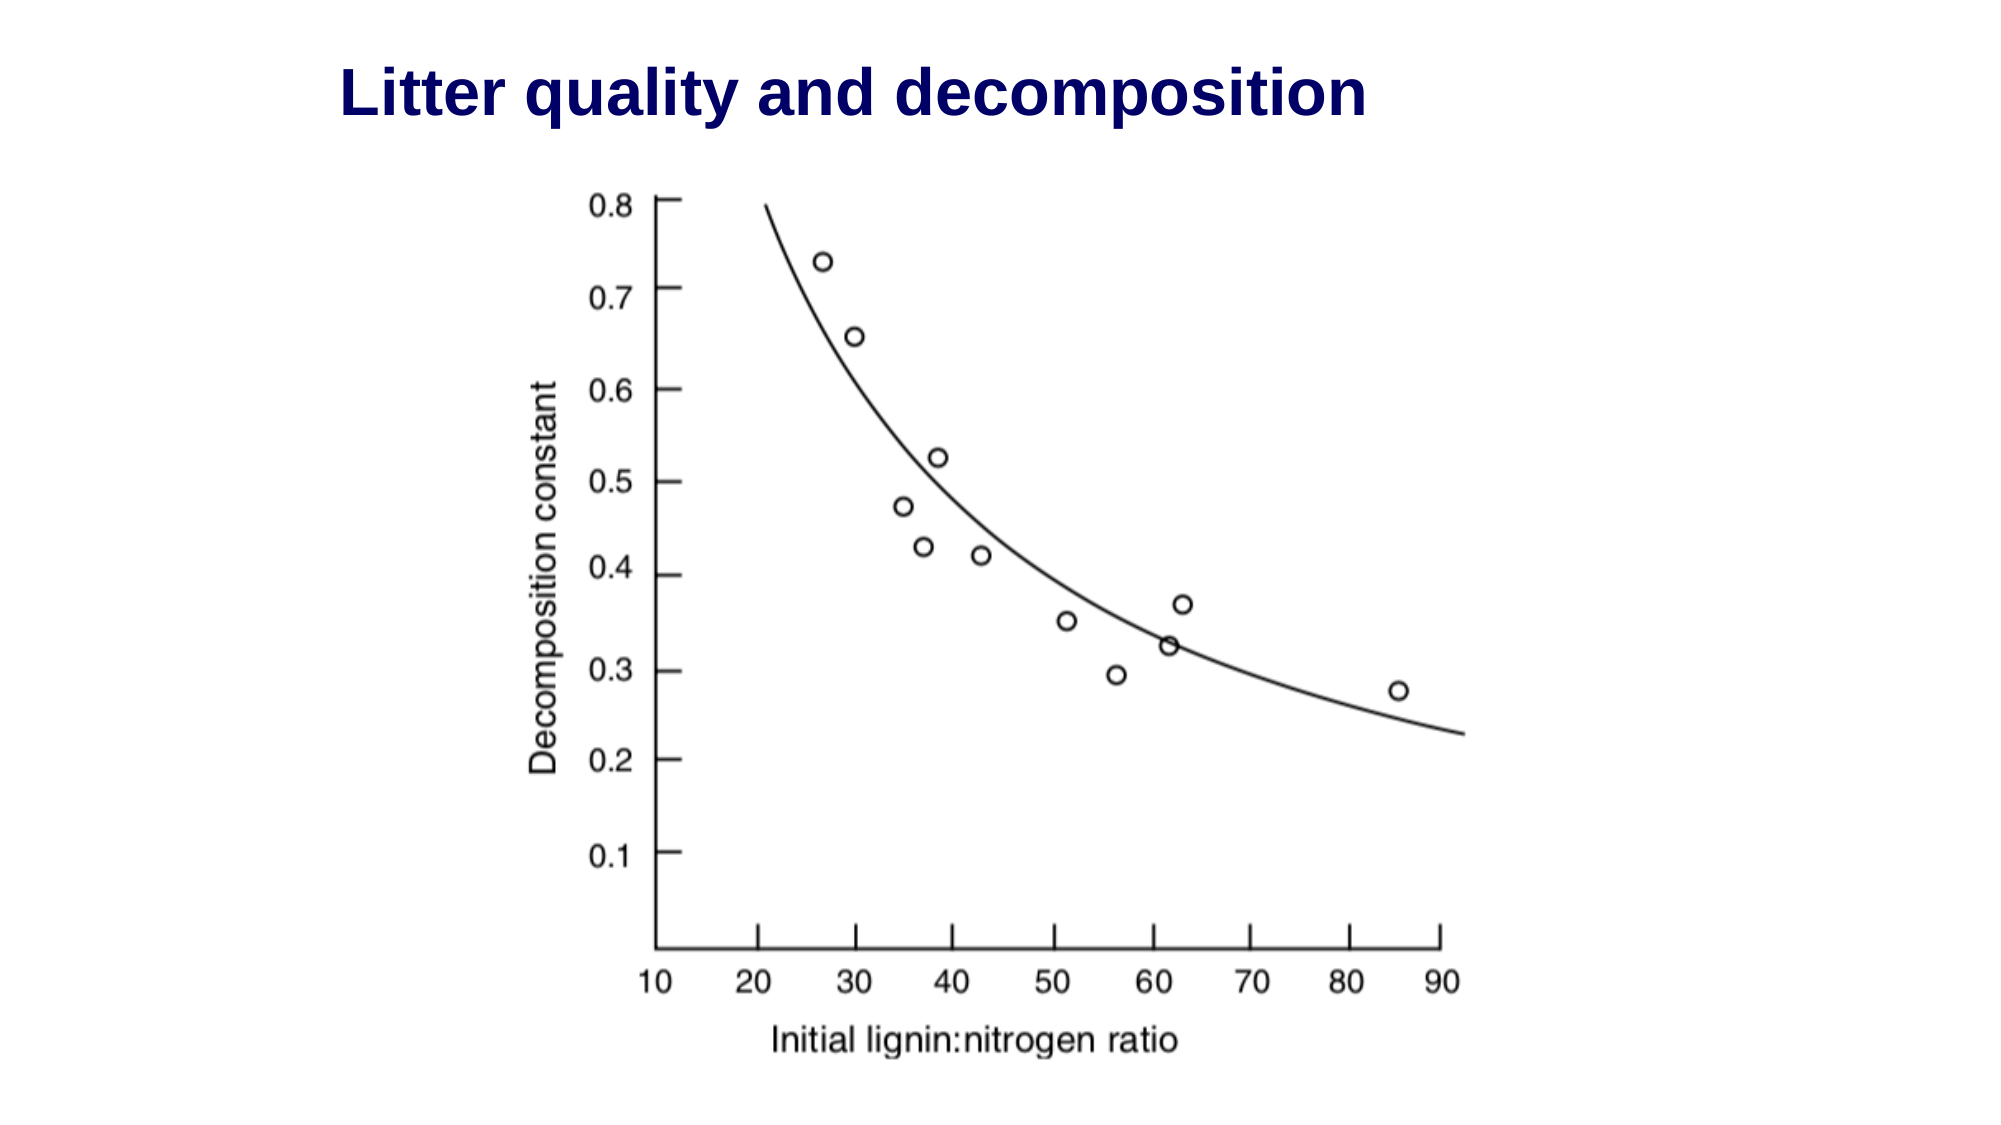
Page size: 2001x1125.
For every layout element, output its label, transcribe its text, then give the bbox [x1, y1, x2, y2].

title Litter quality and decomposition [324, 0, 1675, 188]
picture [488, 158, 1512, 1096]
